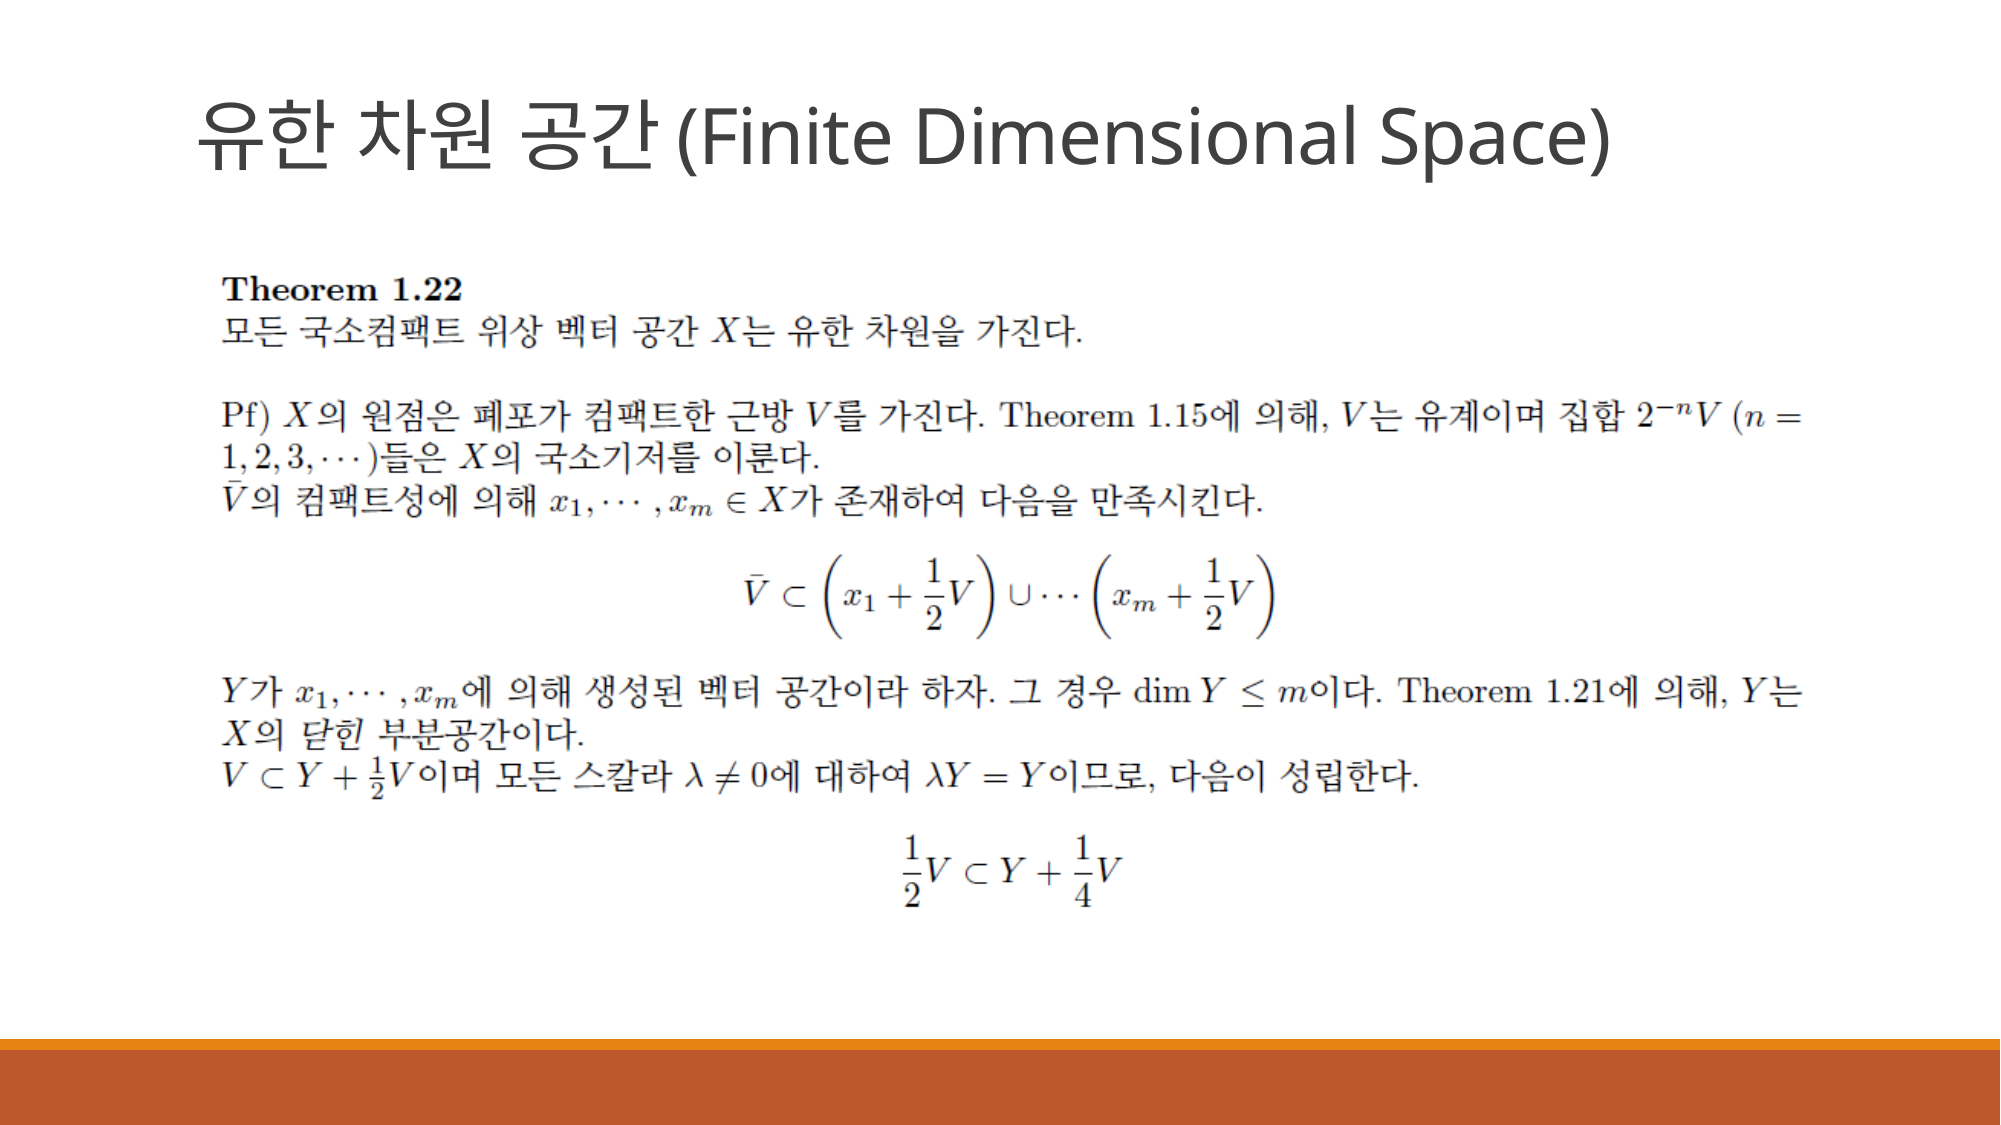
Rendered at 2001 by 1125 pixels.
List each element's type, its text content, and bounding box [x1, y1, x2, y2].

picture [179, 252, 1838, 920]
title 유한 차원 공간(Finite Dimensional Space) [180, 47, 1830, 188]
